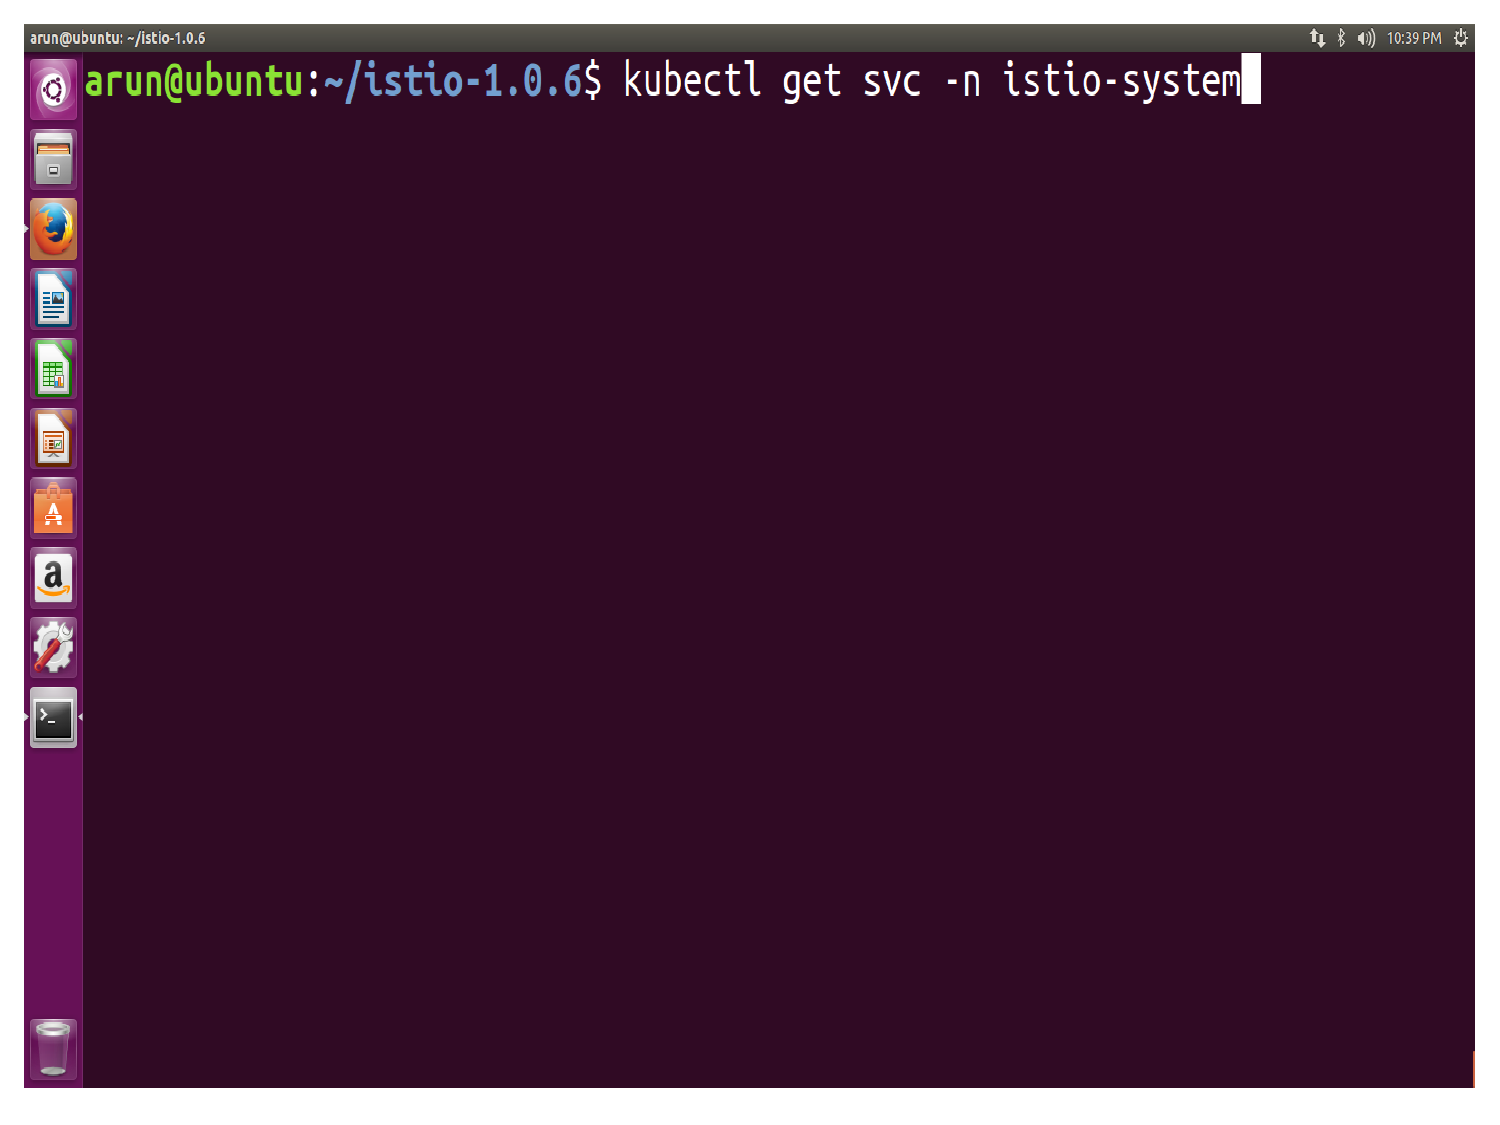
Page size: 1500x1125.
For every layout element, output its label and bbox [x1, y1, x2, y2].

list [24, 24, 1476, 1088]
